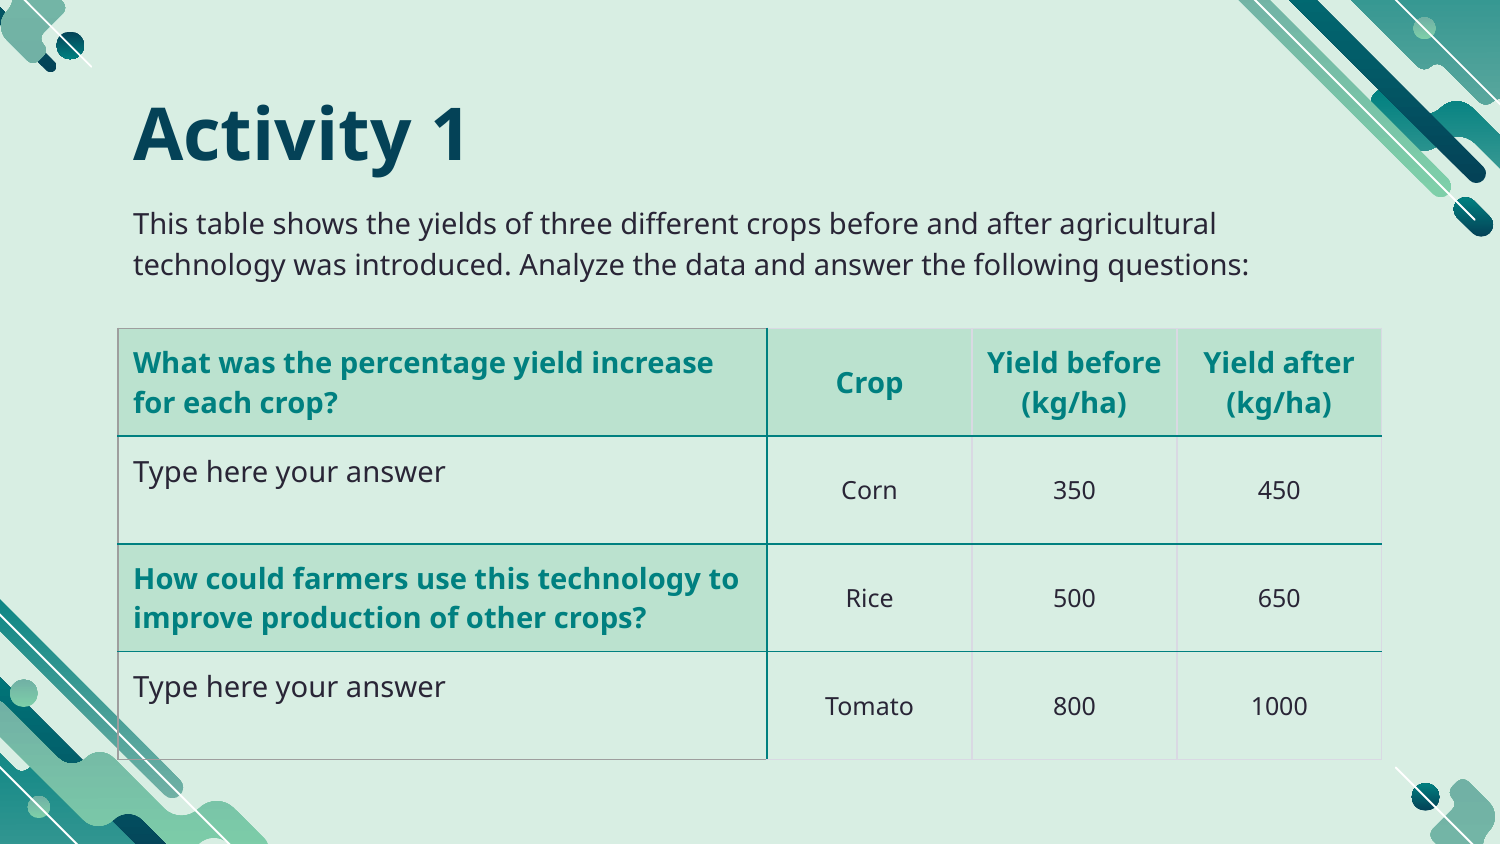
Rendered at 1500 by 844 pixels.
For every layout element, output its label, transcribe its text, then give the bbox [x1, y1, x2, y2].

table_header Crop [768, 329, 971, 435]
table_cell 450 [1178, 437, 1381, 543]
table_cell 500 [973, 545, 1176, 651]
table_cell 1000 [1178, 652, 1381, 759]
table_header Yield before (kg/ha) [973, 329, 1176, 435]
table_cell How could farmers use this technology to improve production of other crops? [119, 545, 766, 651]
table_cell Tomato [768, 652, 971, 759]
table_cell Type here your answer [119, 652, 766, 759]
table_cell 650 [1178, 545, 1381, 651]
table_header Yield after (kg/ha) [1178, 329, 1381, 435]
table_header What was the percentage yield increase for each crop? [119, 329, 766, 435]
table_cell 800 [973, 652, 1176, 759]
table_cell Corn [768, 437, 971, 543]
subtitle This table shows the yields of three different crops before and after agricultural technology was introduced. Analyze the data and answer the following questions: [118, 185, 1382, 291]
table_cell 350 [973, 437, 1176, 543]
title Activity 1 [118, 72, 1382, 167]
table_cell Type here your answer [119, 437, 766, 543]
table_cell Rice [768, 545, 971, 651]
